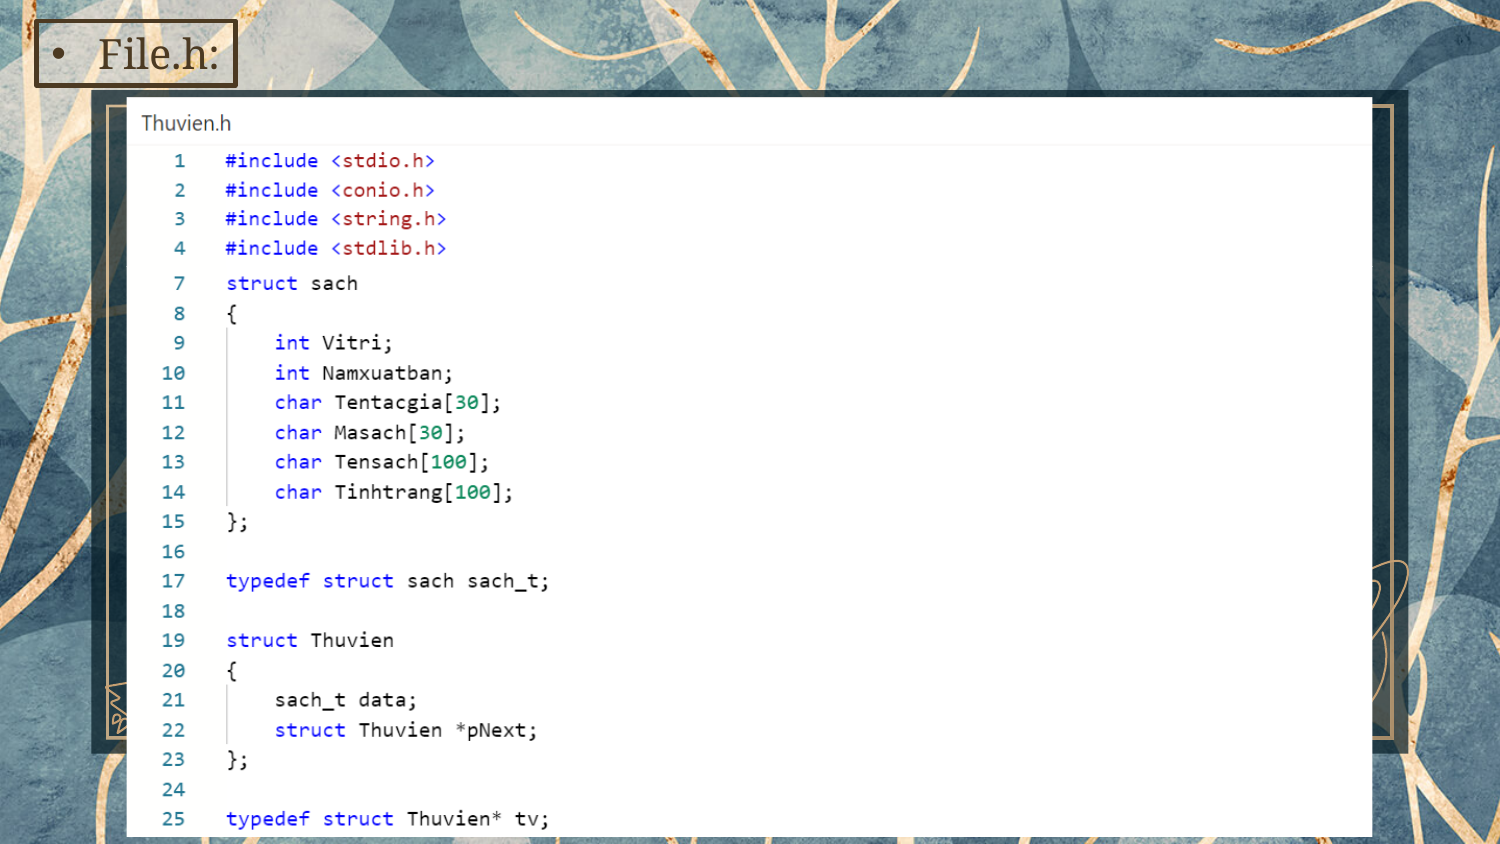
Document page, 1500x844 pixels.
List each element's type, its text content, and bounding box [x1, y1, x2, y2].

picture [0, 0, 1500, 844]
text_box File.h: [36, 20, 236, 86]
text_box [126, 97, 1373, 837]
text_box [1377, 560, 1409, 754]
picture [1373, 108, 1390, 560]
picture [109, 108, 126, 736]
